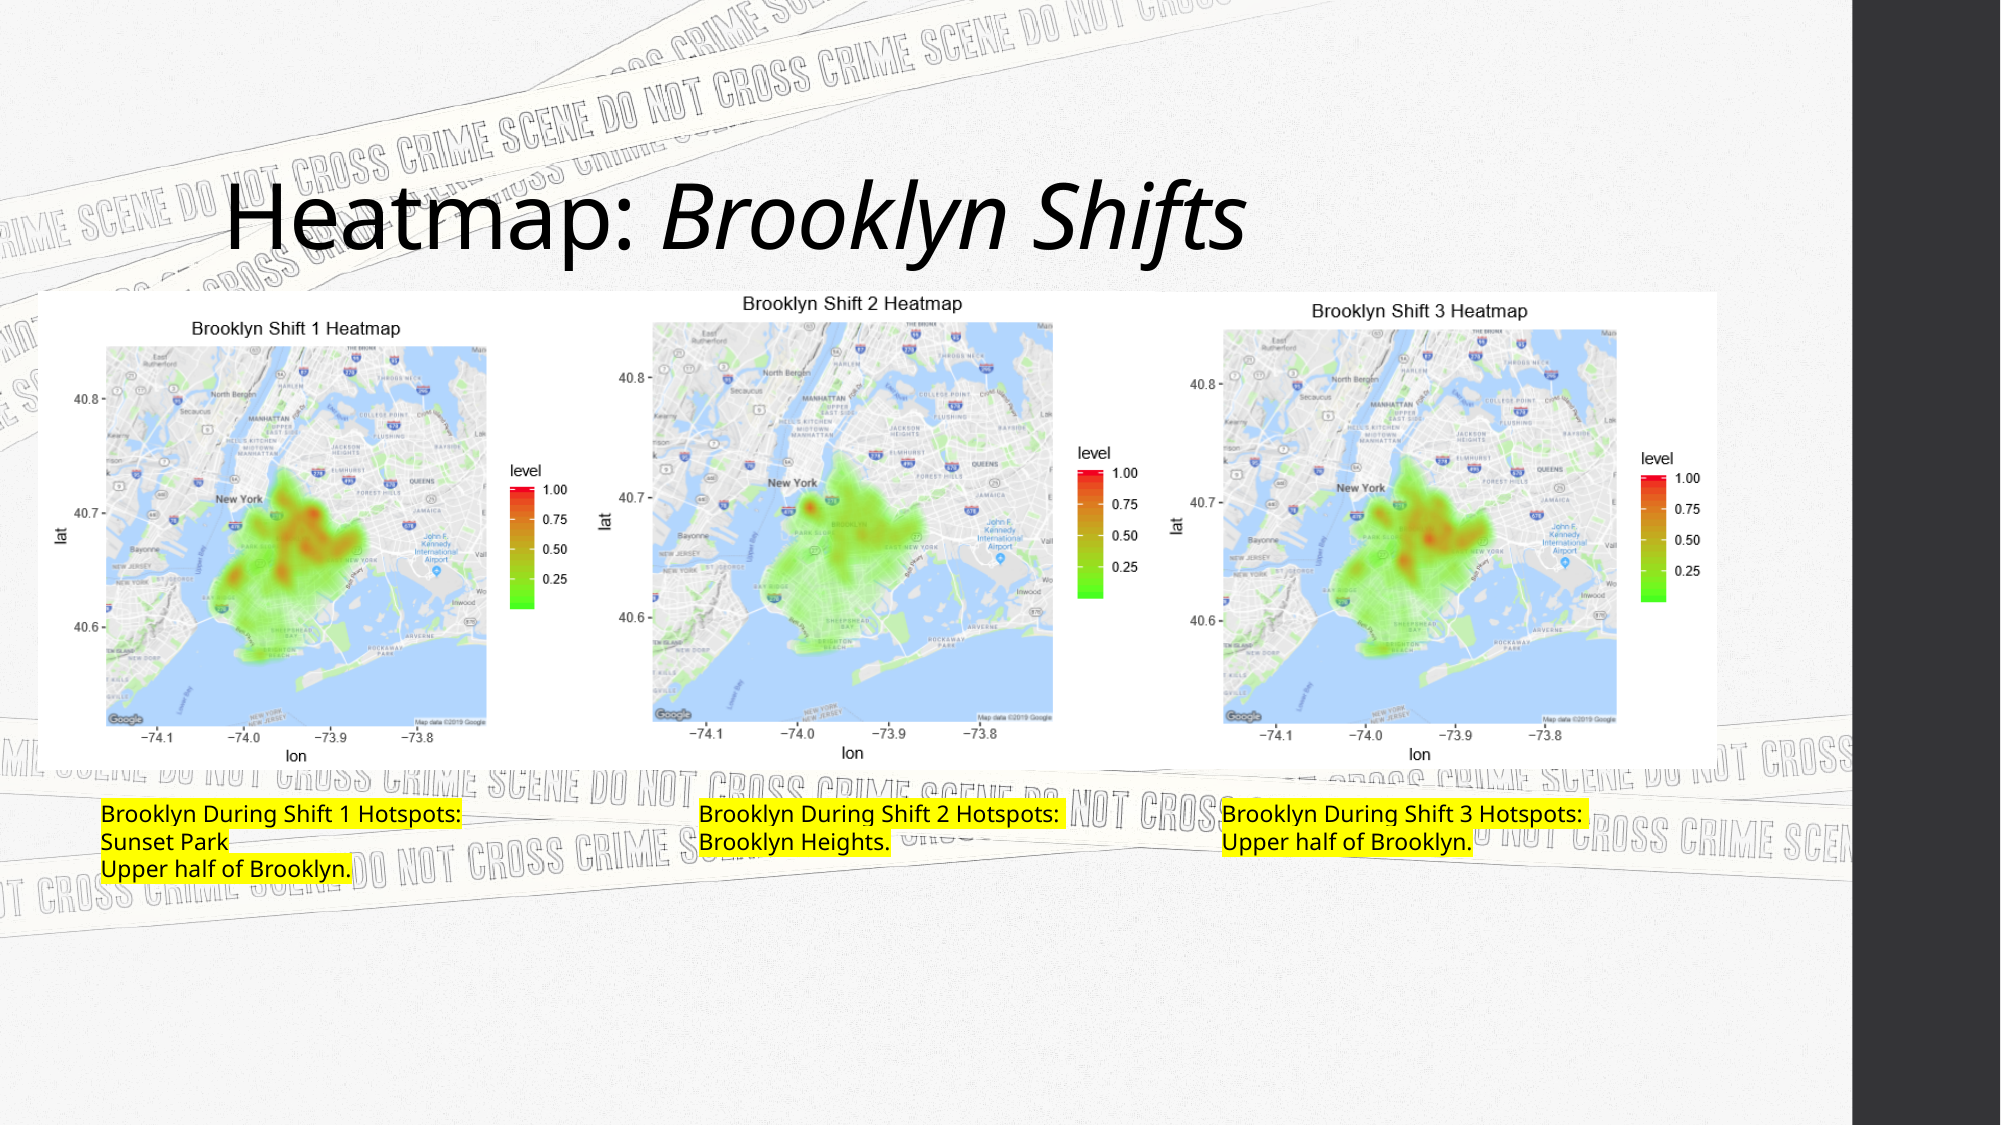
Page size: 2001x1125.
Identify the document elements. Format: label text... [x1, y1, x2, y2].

text_box A potential further work that could be added can be the use of the shiny application. By making a public shiny application of the heatmaps for the hotspots. Locals and tourists can look at the hotspots of violent crimes more easily for their own safety concerns. Another further work that could be added can be a weighting scheme for how severe the crimes are and improving on the heatmap. Since crimes can be distinguished by their severe level, the more severe the crimes are then the more it should be weighted on the heatmap. One way to ﬁnd how the crimes should be weighted, we can use the Crime Severity Score data tool submitted by Mark Bangs. In his work, the list of weights provides the basis for deriving a severity score rather than comparing weights for individual oﬀenses. Murder crimes are weighted 7973, which is the most severe crime out of the list. The police force can post up the heatmaps of the hotspots along with the crime complaint dataset to alert the locals and tourists about the public crimes. The police force can use the three shifts’ data along with the heatmaps to determine and adjust the number of police on duty to patrol certain area. The police force can use the prediction of the linear regression model to determine and adjust the number of police on duty to patrol on that day. [0, 0, 1852, 1125]
text_box Brooklyn During Shift 2 Hotspots: Brooklyn Heights. [683, 792, 1082, 863]
picture [38, 290, 1718, 770]
text_box Brooklyn During Shift 1 Hotspots: Sunset Park Upper half of Brooklyn. [85, 792, 594, 890]
text_box Brooklyn During Shift 3 Hotspots: Upper half of Brooklyn. [1206, 792, 1894, 863]
title Heatmap: Brooklyn Shifts [206, 60, 1797, 278]
